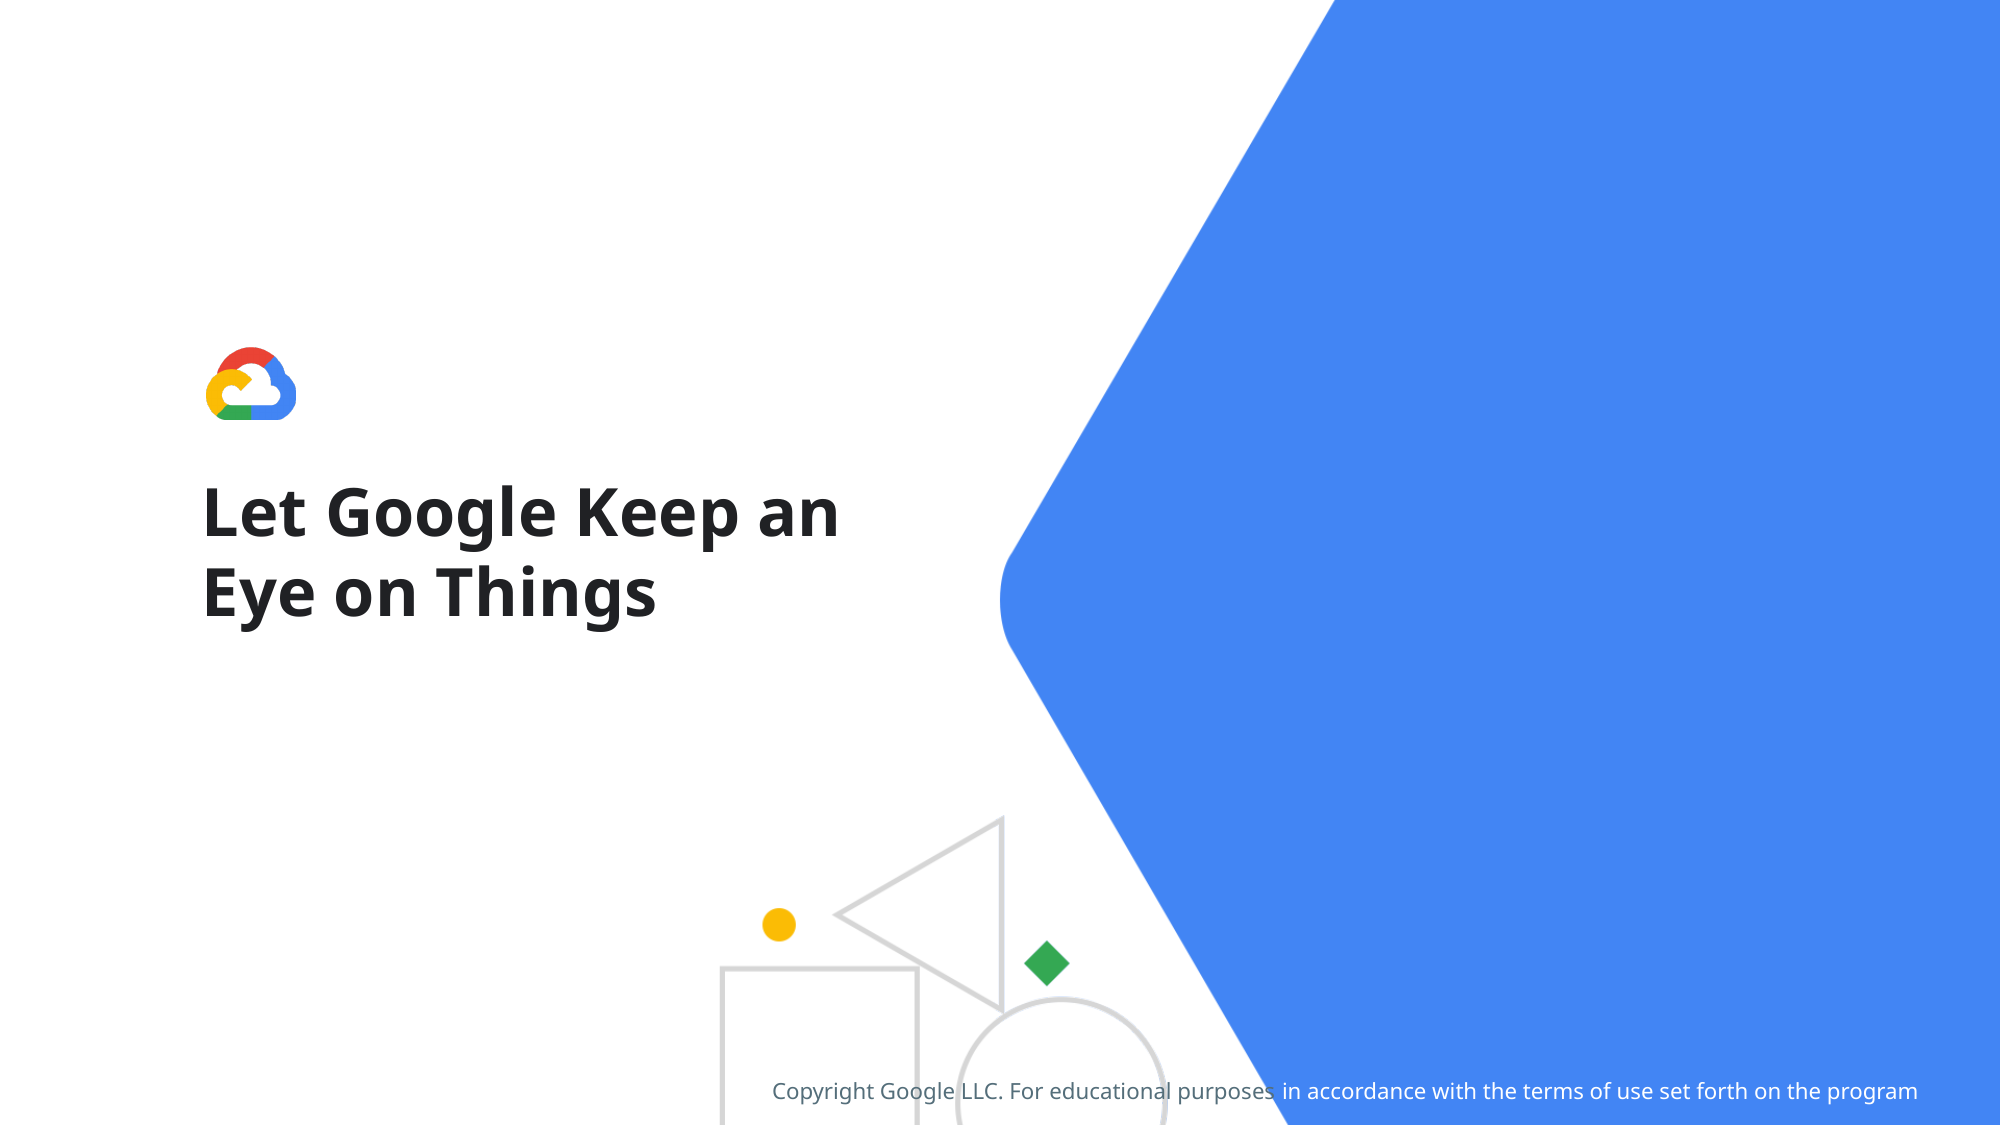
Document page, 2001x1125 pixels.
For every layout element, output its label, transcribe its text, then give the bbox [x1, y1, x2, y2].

title Let Google Keep an Eye on Things [191, 459, 980, 875]
picture [0, 0, 2000, 1125]
text_box Copyright Google LLC. For educational purposes in accordance with the terms of use set forth on the program Website. [752, 1052, 1990, 1111]
